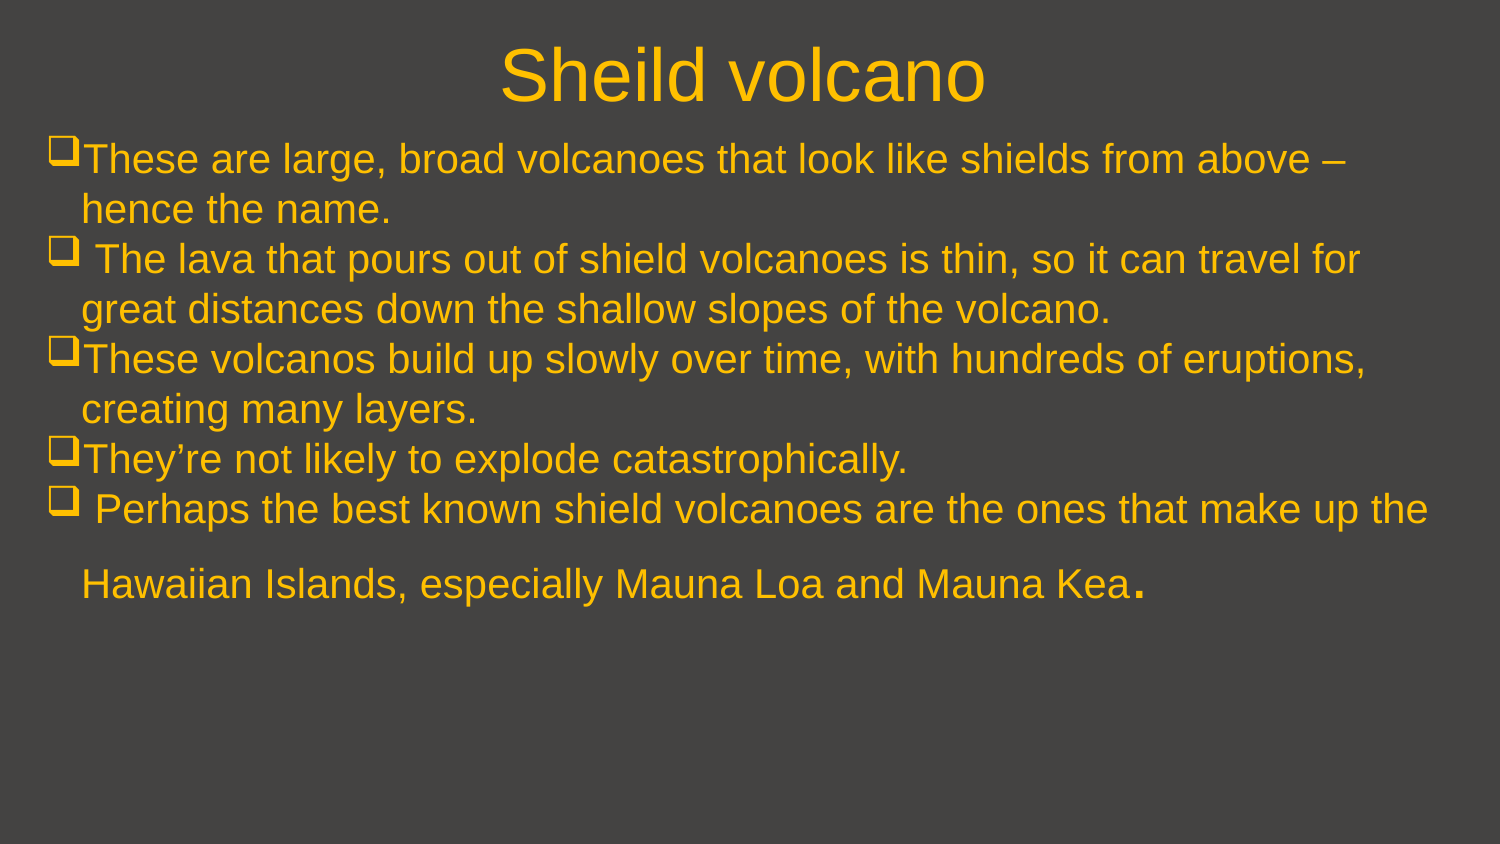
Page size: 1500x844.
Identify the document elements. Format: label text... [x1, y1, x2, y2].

subtitle These are large, broad volcanoes that look like shields from above – hence the name. The lava that pours out of shield volcanoes is thin, so it can travel for great distances down the shallow slopes of the volcano. These volcanos build up slowly over time, with hundreds of eruptions, creating many layers. They’re not likely to explode catastrophically. Perhaps the best known shield volcanoes are the ones that make up the Hawaiian Islands, especially Mauna Loa and Mauna Kea. [30, 116, 1482, 422]
title Sheild volcano [27, 25, 1482, 118]
